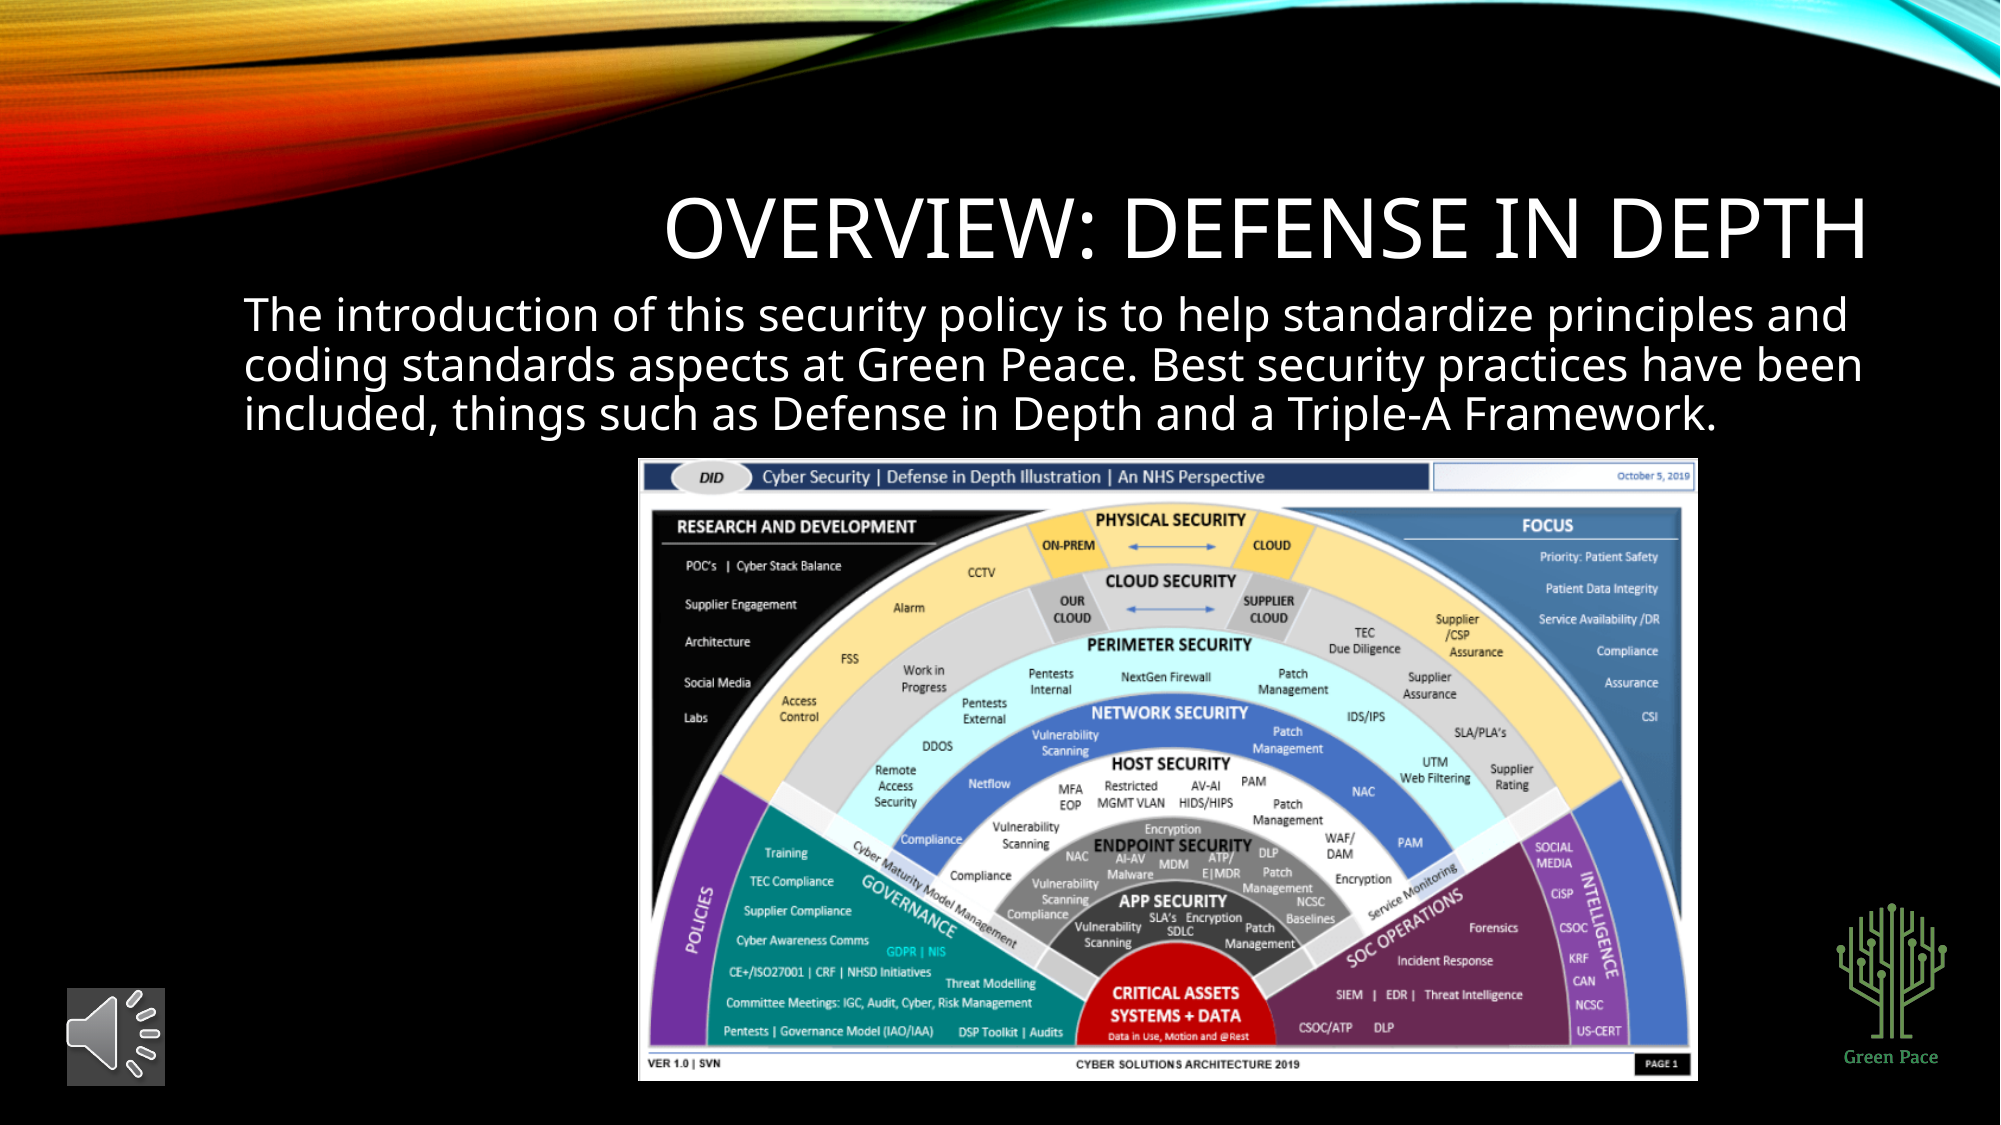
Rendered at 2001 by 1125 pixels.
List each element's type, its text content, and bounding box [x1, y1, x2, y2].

picture [0, 0, 2000, 237]
list The introduction of this security policy is to help standardize principles and coding standards aspects at Green Peace. Best security practices have been included, things such as Defense in Depth and a Triple-A Framework. [115, 284, 1891, 946]
picture [65, 986, 167, 1087]
picture [638, 457, 1698, 1082]
picture [1817, 892, 1964, 1082]
title OVERVIEW: DEFENSE IN DEPTH [474, 125, 1888, 284]
